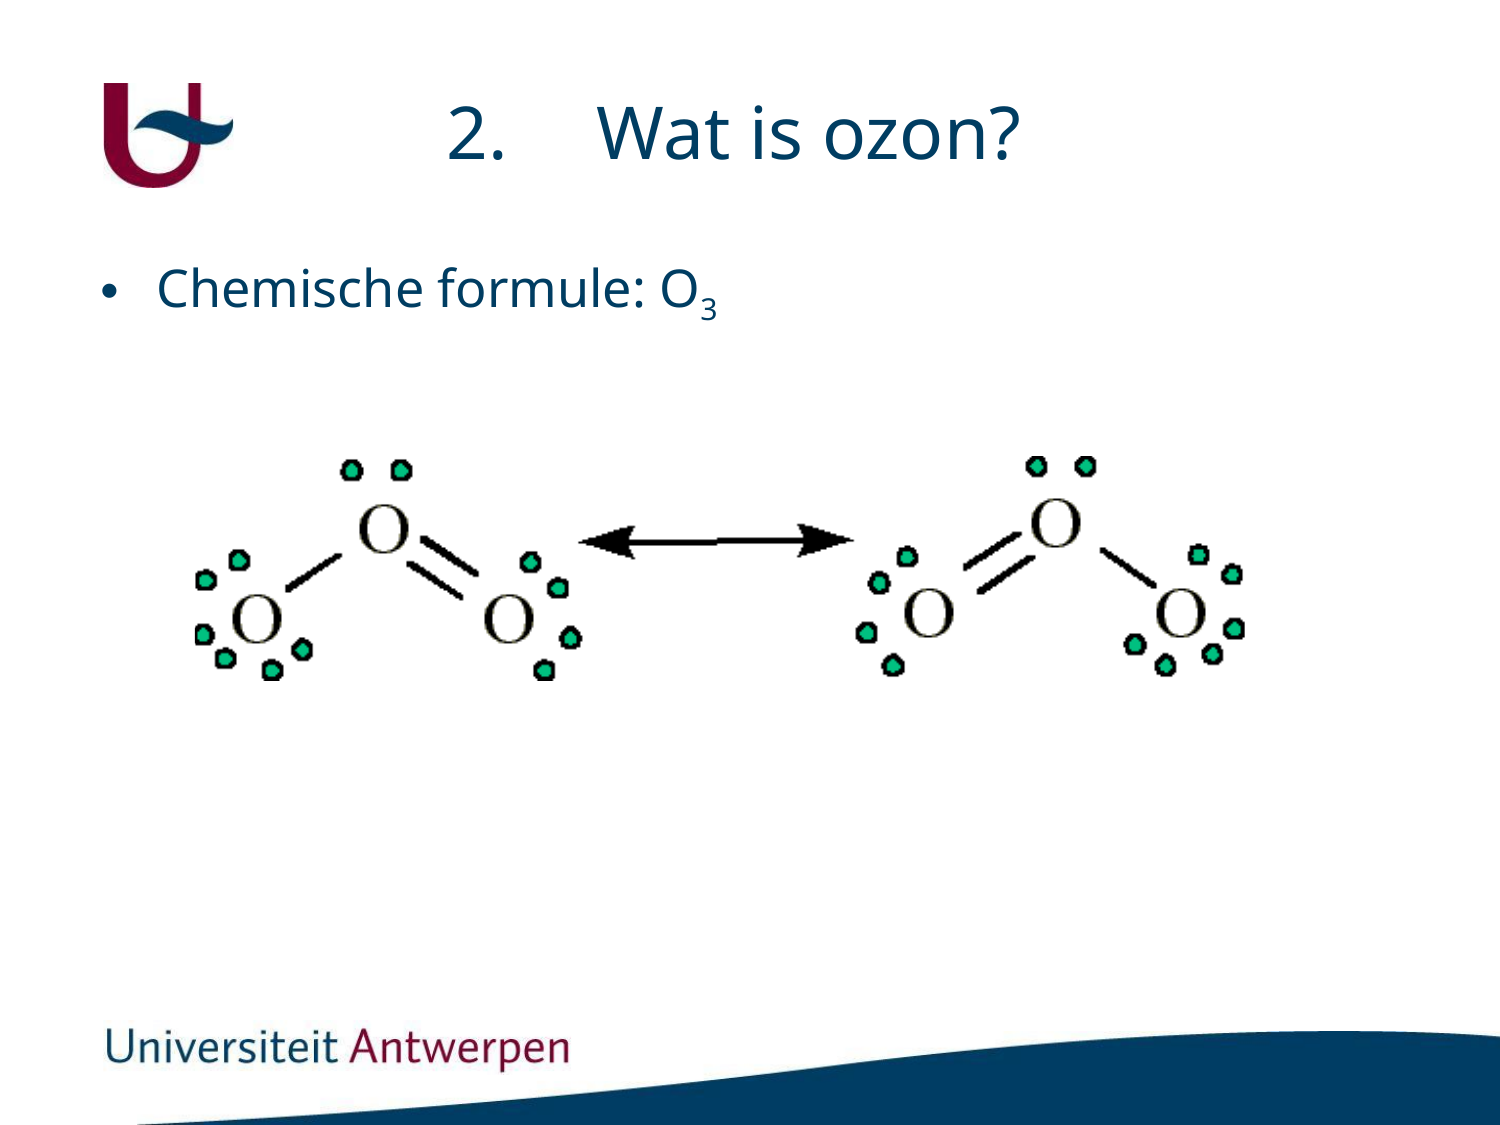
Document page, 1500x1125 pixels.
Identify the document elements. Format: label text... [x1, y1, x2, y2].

list Chemische formule: O3 [100, 255, 1436, 894]
title 2. Wat is ozon? [88, 36, 1380, 225]
picture [103, 1020, 1500, 1125]
text_box [194, 456, 1245, 681]
